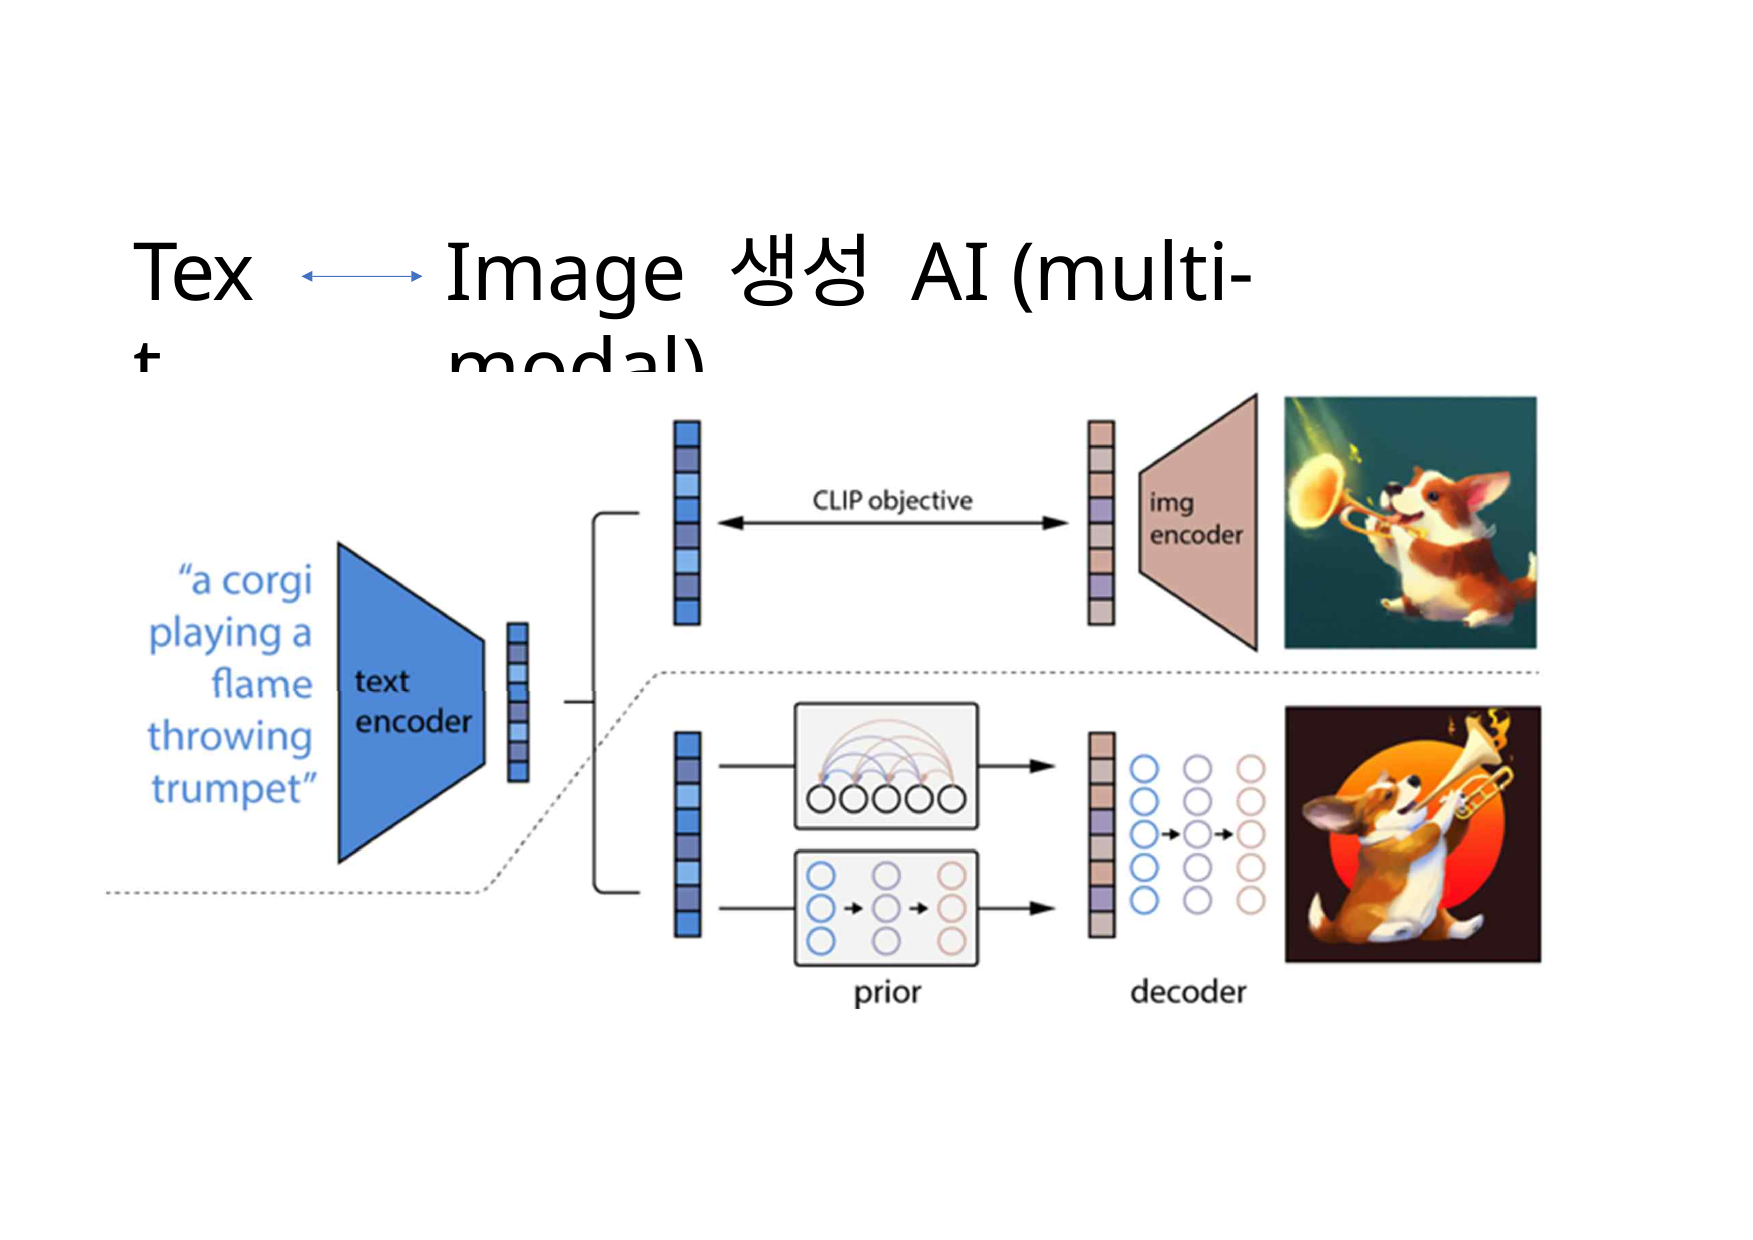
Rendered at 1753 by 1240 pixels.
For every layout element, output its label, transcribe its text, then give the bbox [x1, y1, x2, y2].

text_box Text [131, 217, 279, 371]
picture [104, 372, 1580, 1011]
text_box [301, 270, 423, 282]
title Image 생성 AI (multi-modal) [443, 217, 1488, 371]
